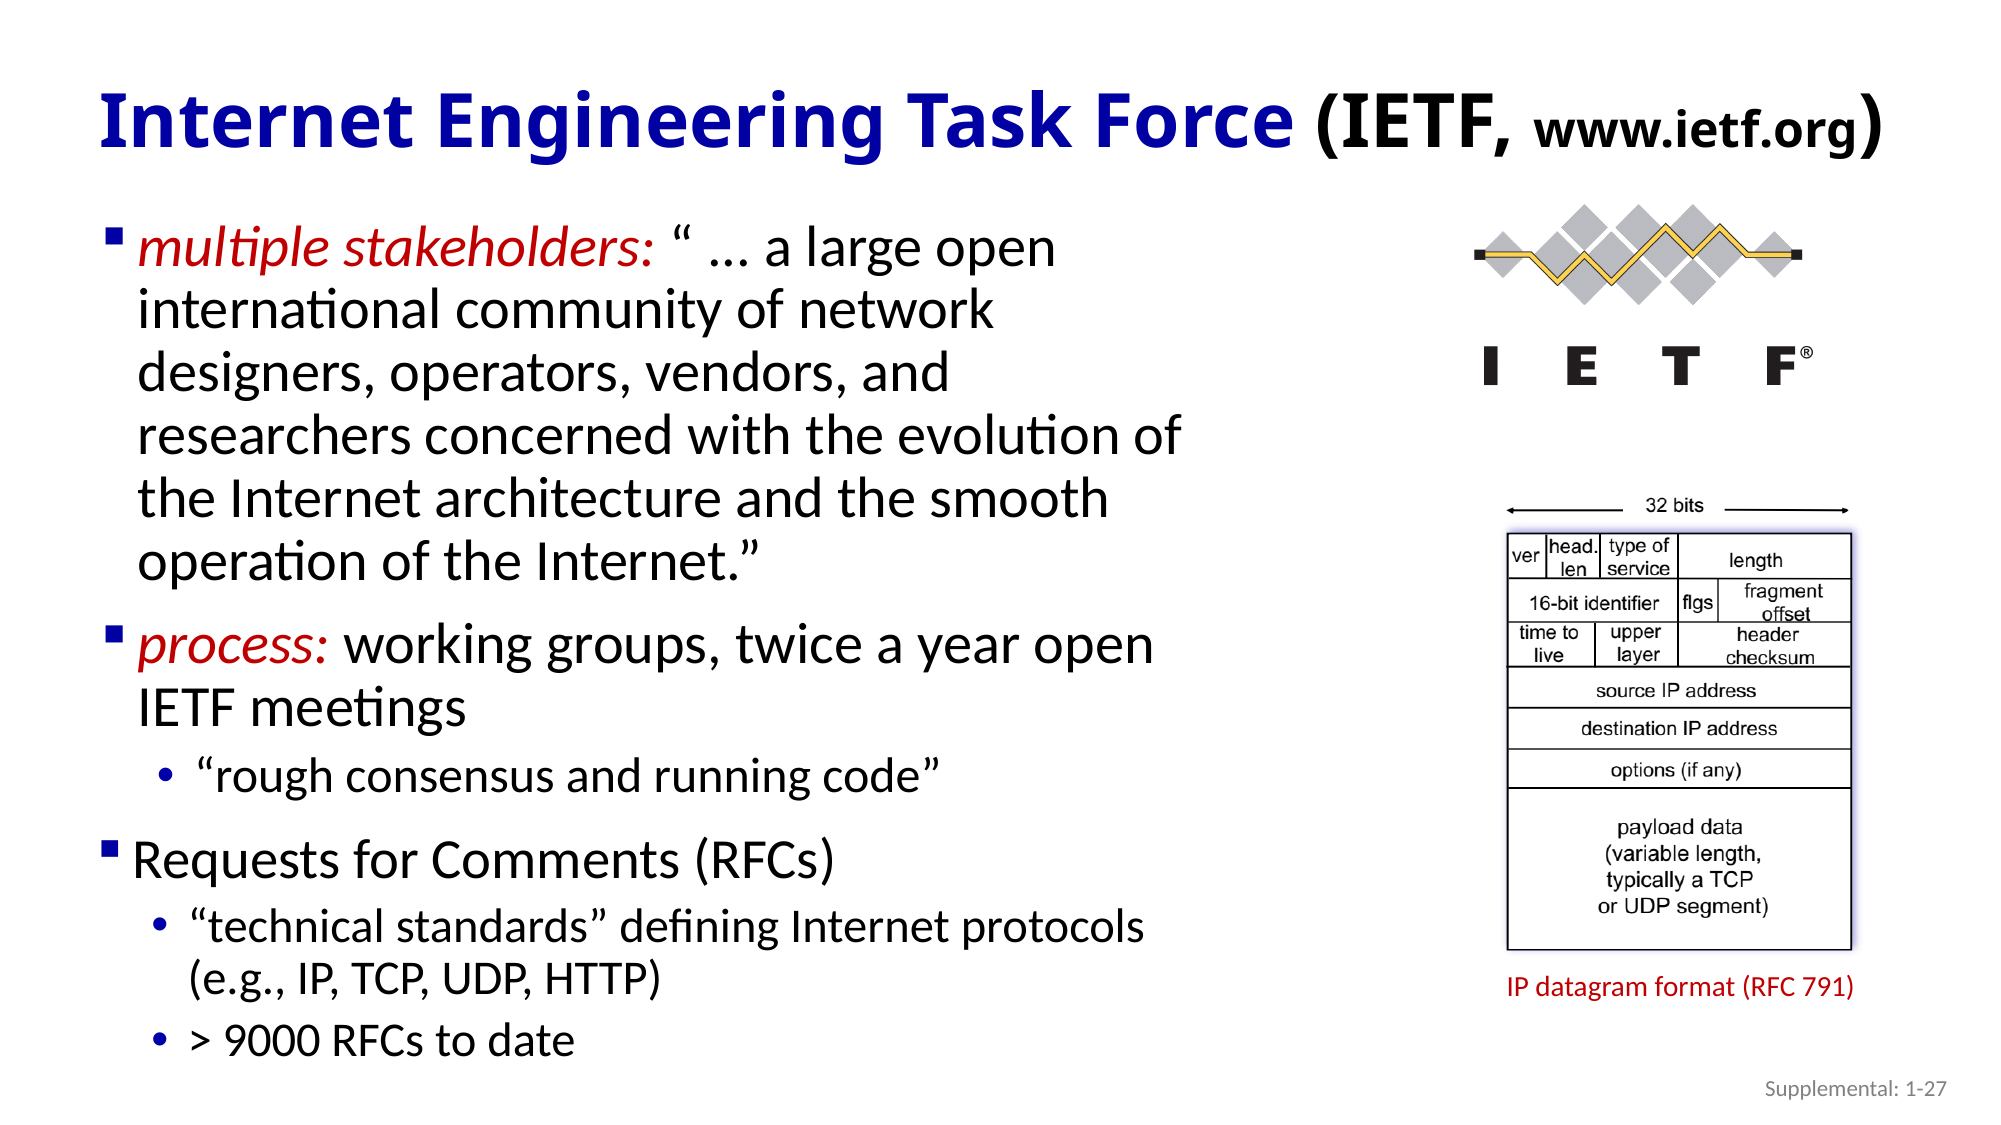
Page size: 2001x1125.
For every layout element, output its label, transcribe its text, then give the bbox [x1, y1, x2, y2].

slide_number Supplemental: 1-27 [1512, 1056, 1963, 1117]
picture [1446, 181, 1841, 408]
text_box multiple stakeholders: “ ... a large open international community of network designers, operators, vendors, and researchers concerned with the evolution of the Internet architecture and the smooth operation of the Internet.” process: working groups, twice a year open IETF meetings “rough consensus and running code” [83, 208, 1238, 485]
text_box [79, 485, 1880, 1076]
title Internet Engineering Task Force (IETF, www.ietf.org) [84, 50, 1904, 198]
